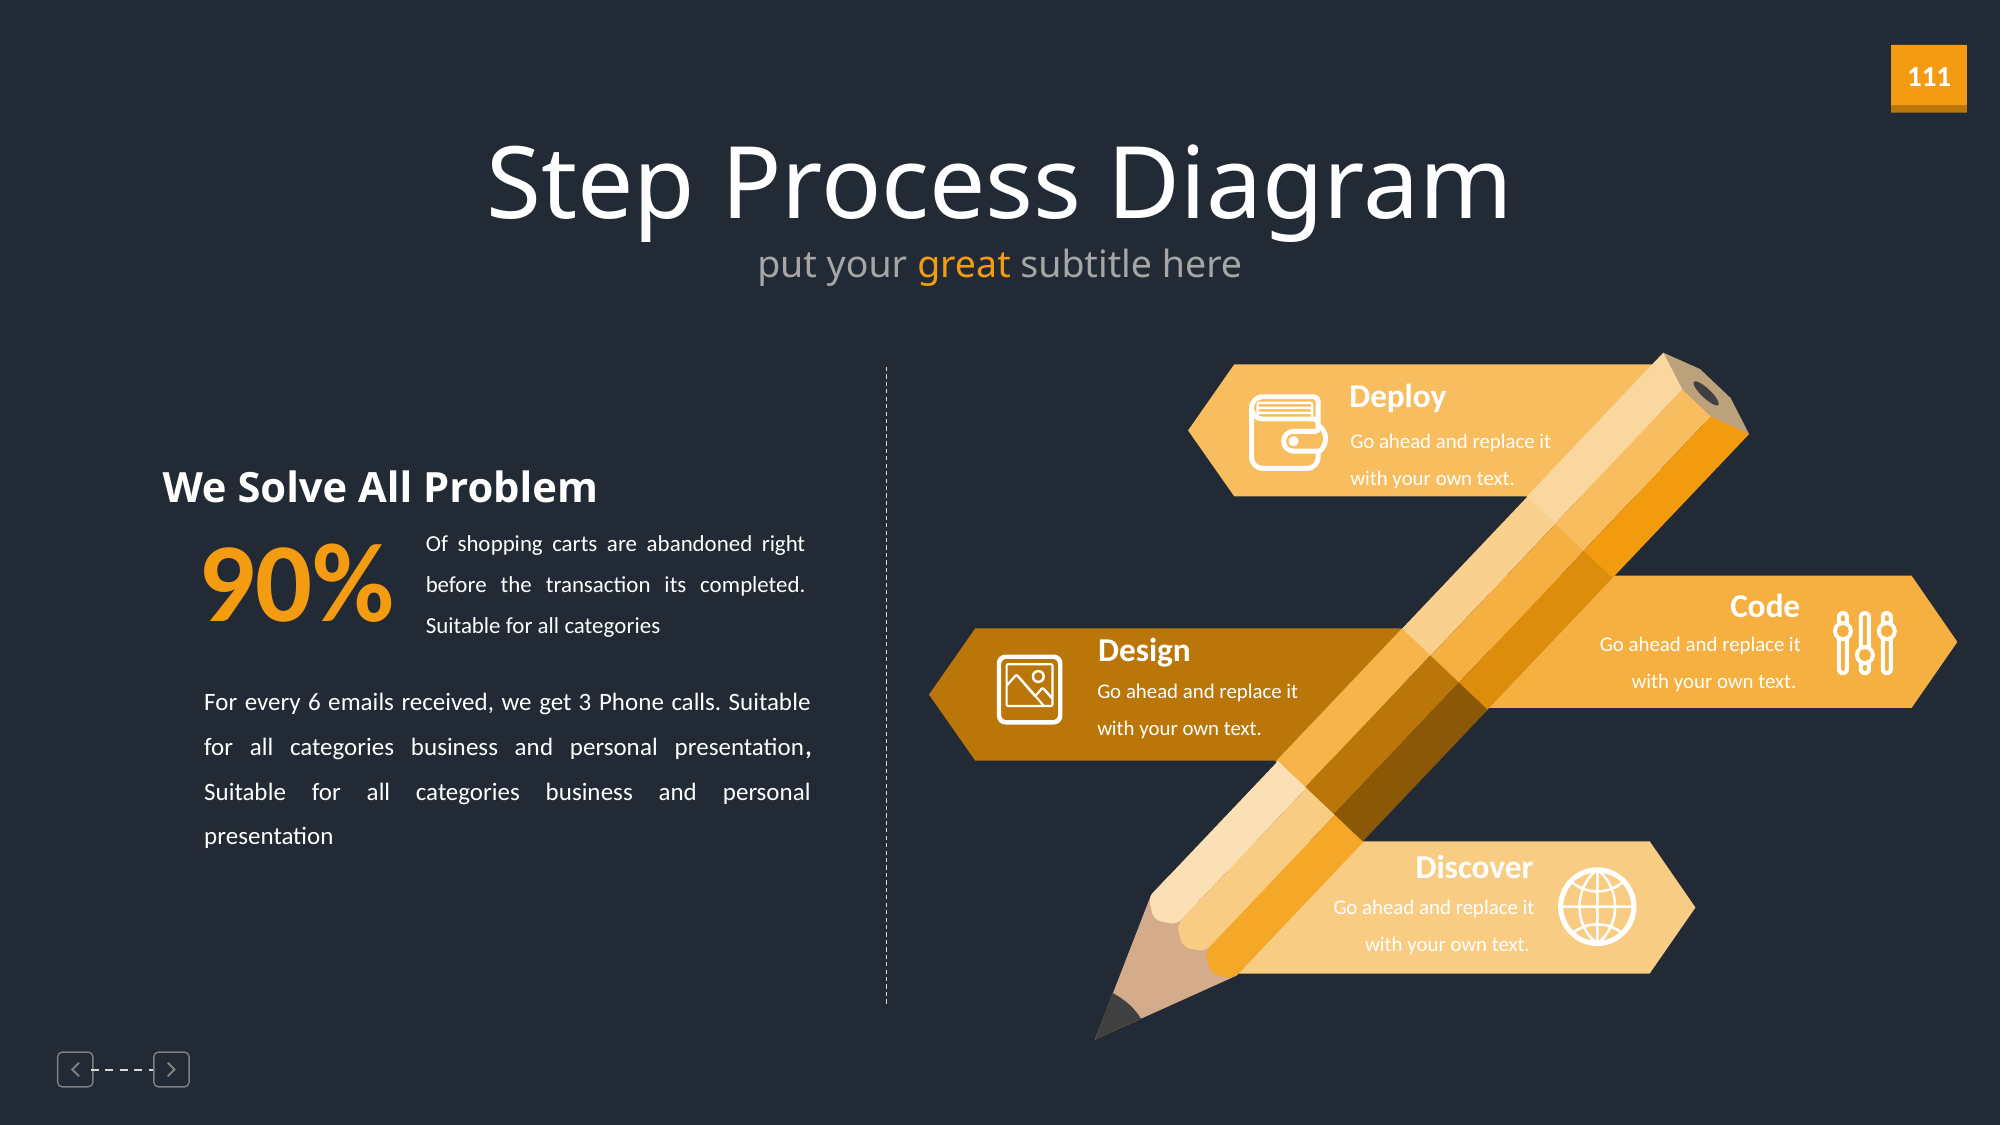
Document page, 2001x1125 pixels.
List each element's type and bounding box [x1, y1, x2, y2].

text_box [471, 111, 1529, 293]
text_box [147, 453, 821, 652]
text_box [928, 364, 1958, 795]
text_box [1043, 837, 1696, 980]
text_box [189, 662, 827, 858]
